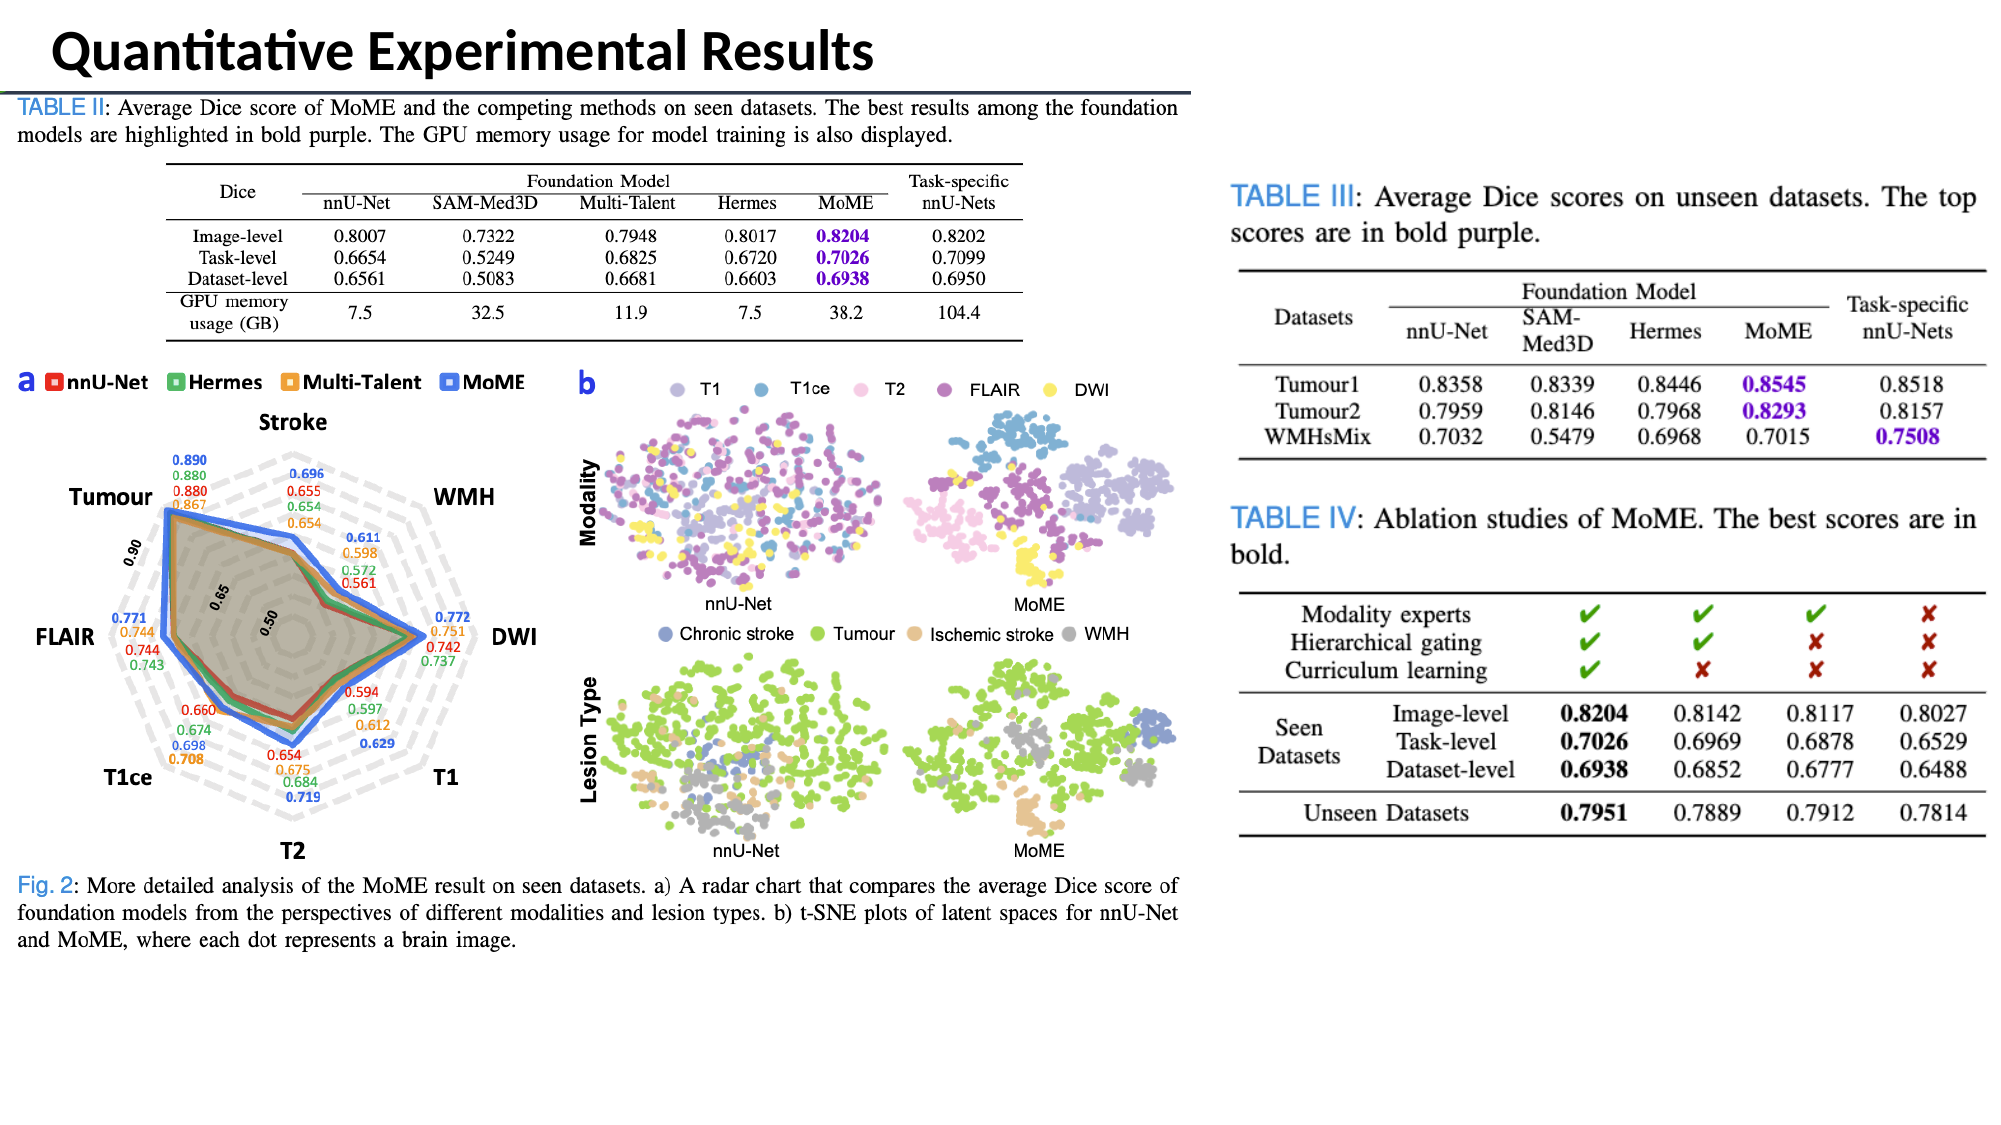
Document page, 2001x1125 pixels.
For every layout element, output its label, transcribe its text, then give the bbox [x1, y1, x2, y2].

text_box Quantitative Experimental Results [36, 4, 891, 90]
picture [0, 91, 2000, 953]
